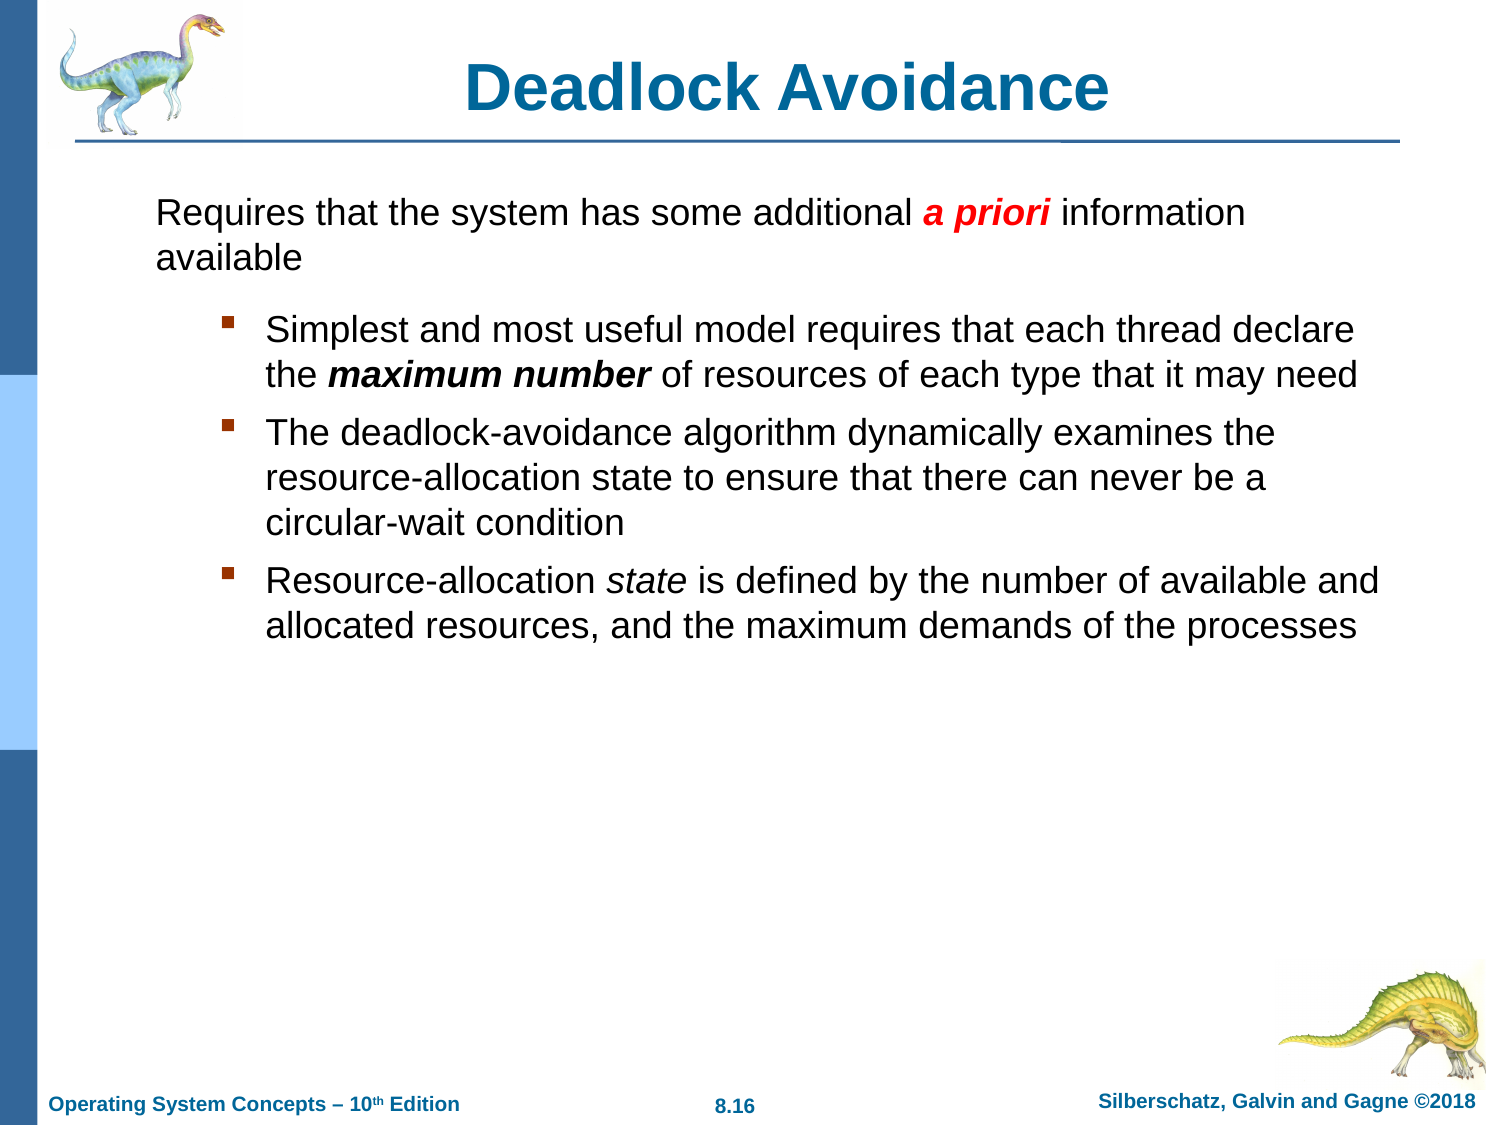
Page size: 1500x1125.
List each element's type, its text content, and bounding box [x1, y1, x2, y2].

text_box Requires that the system has some additional a priori information available [140, 180, 1401, 286]
picture [46, 0, 243, 149]
picture [1275, 959, 1486, 1090]
list Simplest and most useful model requires that each thread declare the maximum number of resources of each type that it may need The deadlock-avoidance algorithm dynamically examines the resource-allocation state to ensure that there can never be a circular-wait condition Resource-allocation state is defined by the number of available and allocated resources, and the maximum demands of the processes [203, 297, 1401, 919]
title Deadlock Avoidance [151, 37, 1425, 132]
